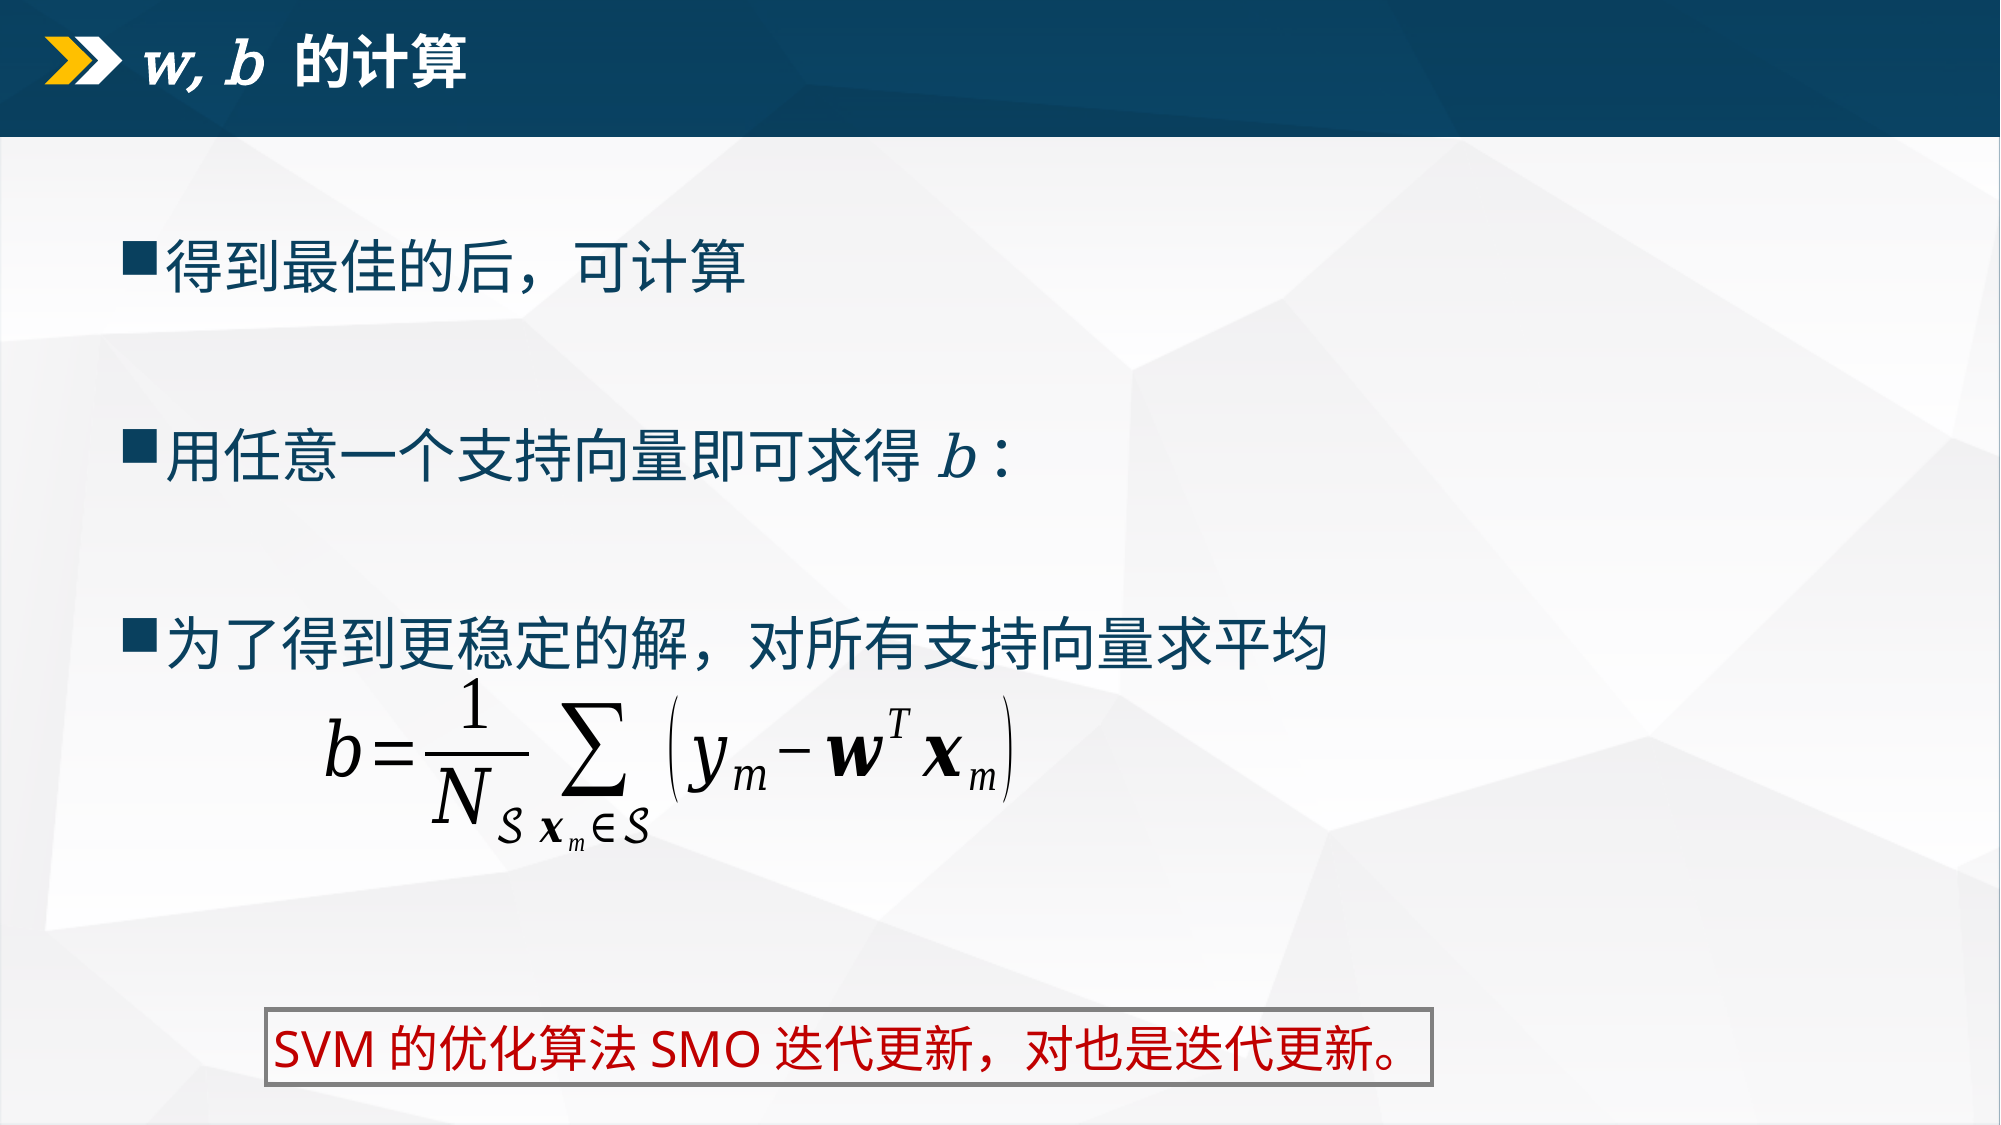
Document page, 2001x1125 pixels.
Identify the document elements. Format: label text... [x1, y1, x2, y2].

picture [0, 0, 2000, 1125]
title w, b 的计算 [122, 25, 1723, 137]
